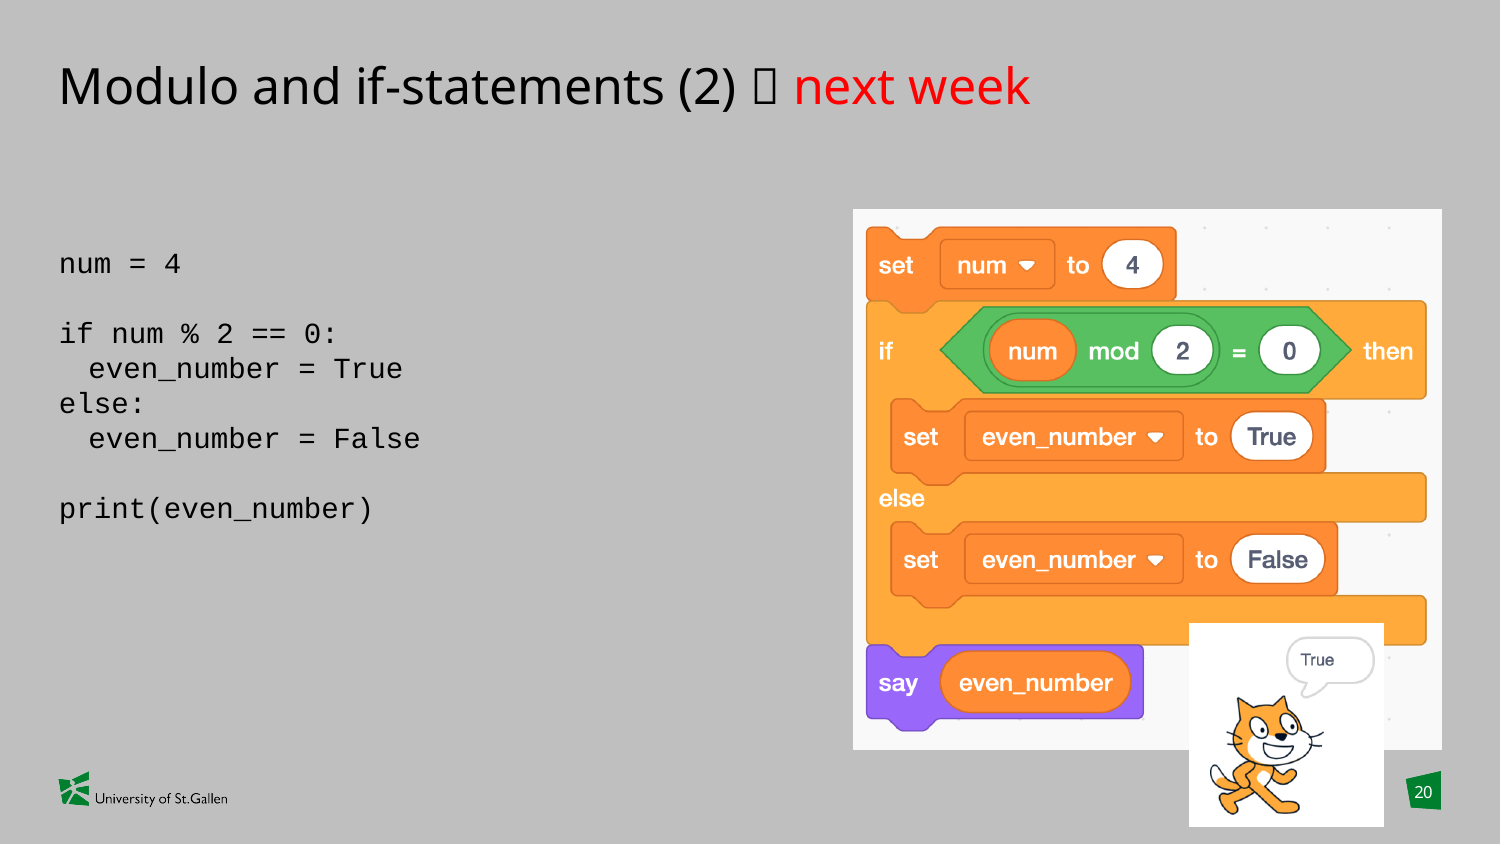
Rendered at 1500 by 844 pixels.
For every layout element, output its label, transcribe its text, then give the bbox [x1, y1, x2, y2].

title Modulo and if-statements (2)  next week [58, 61, 1442, 162]
slide_number 20 [1405, 782, 1442, 827]
list num = 4 if num % 2 == 0: even_number = True else: even_number = False print(even_number) [58, 209, 853, 735]
picture [58, 771, 227, 807]
picture [853, 209, 1442, 827]
